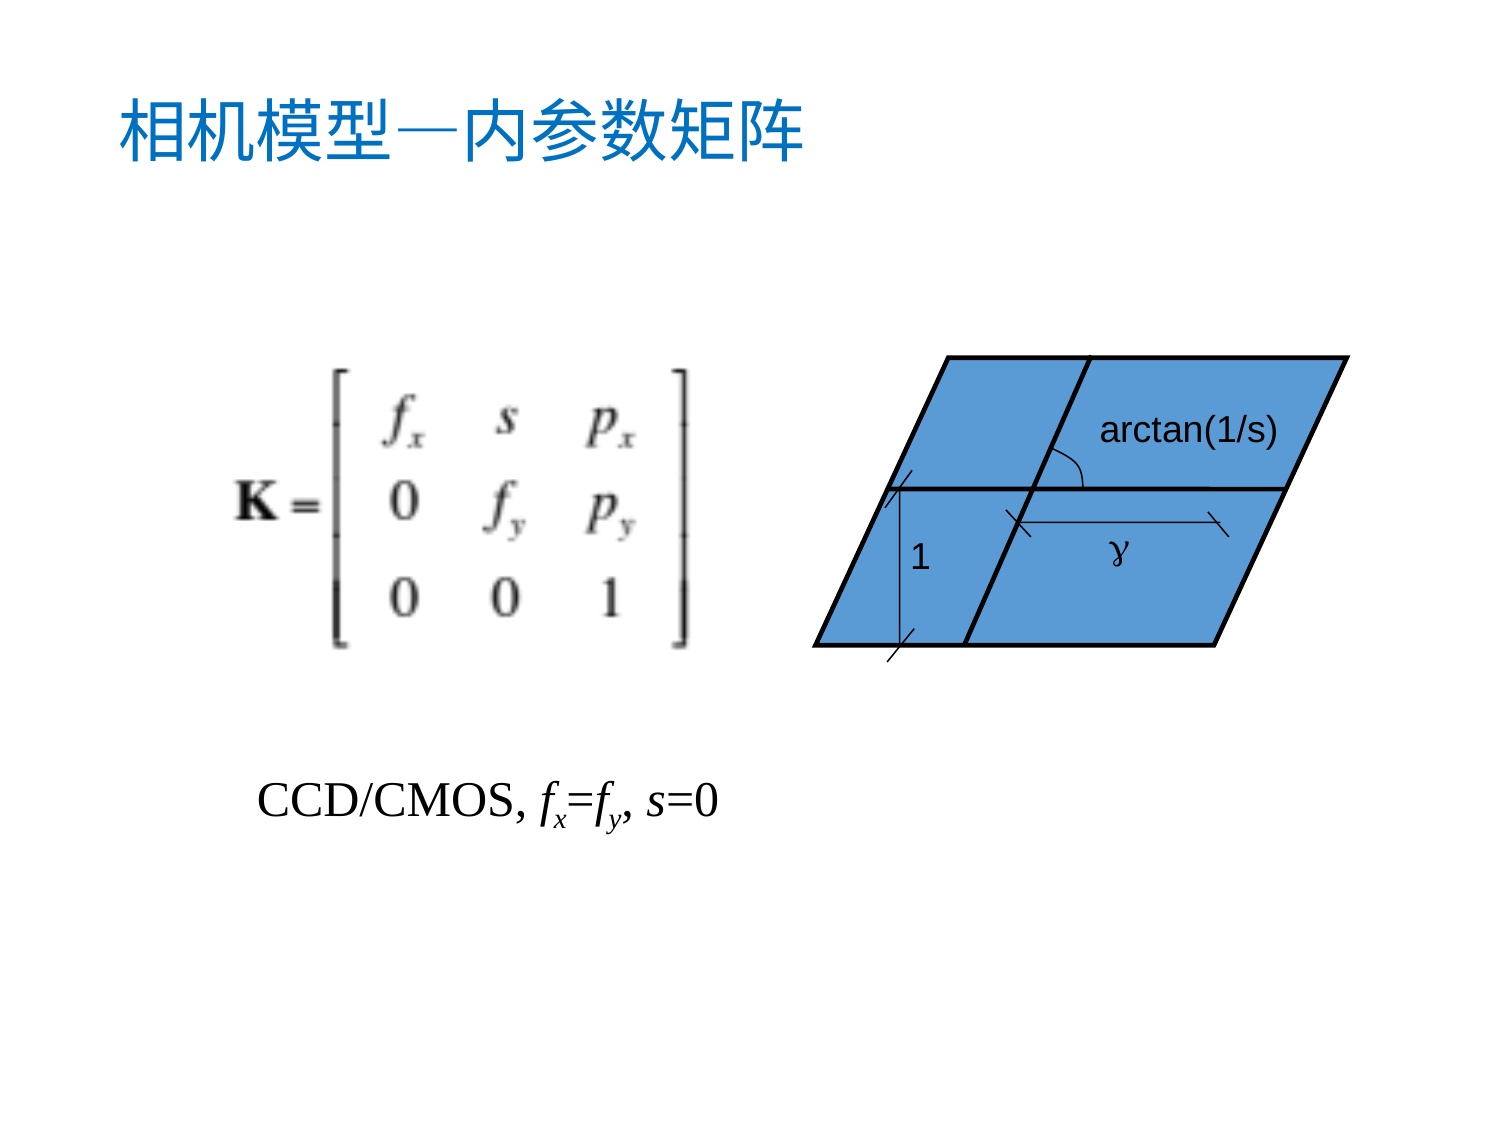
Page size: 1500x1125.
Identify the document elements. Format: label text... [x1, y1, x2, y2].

text_box [1049, 447, 1083, 487]
text_box 1 [895, 524, 988, 585]
text_box arctan(1/s) [1084, 398, 1294, 458]
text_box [227, 356, 691, 657]
text_box 相机模型—内参数矩阵 [103, 59, 1397, 208]
text_box g [1094, 514, 1146, 574]
text_box [887, 357, 1347, 646]
text_box [815, 490, 899, 646]
text_box CCD/CMOS, fx=fy, s=0 [242, 759, 1270, 843]
